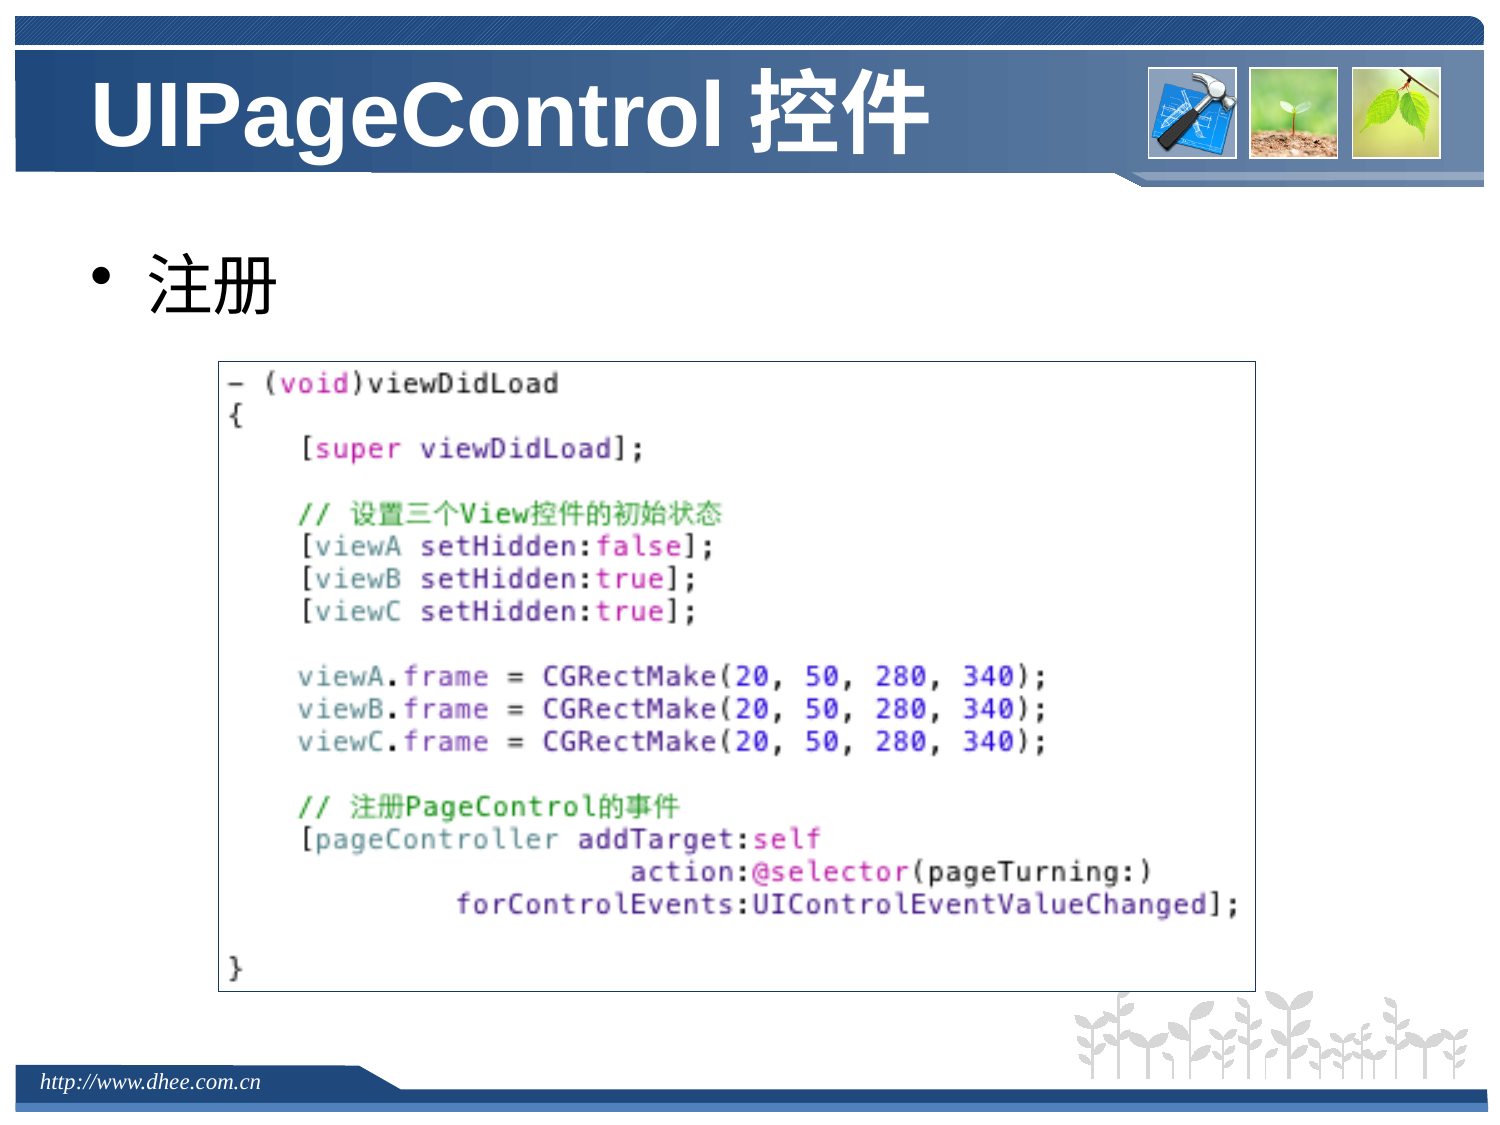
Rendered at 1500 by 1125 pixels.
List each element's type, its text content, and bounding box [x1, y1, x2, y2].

list 注册 [75, 235, 1425, 1013]
picture [218, 361, 1257, 992]
title UIPageControl控件 [75, 39, 1138, 182]
picture [1150, 69, 1239, 158]
picture [1353, 69, 1439, 157]
picture [1251, 69, 1337, 157]
